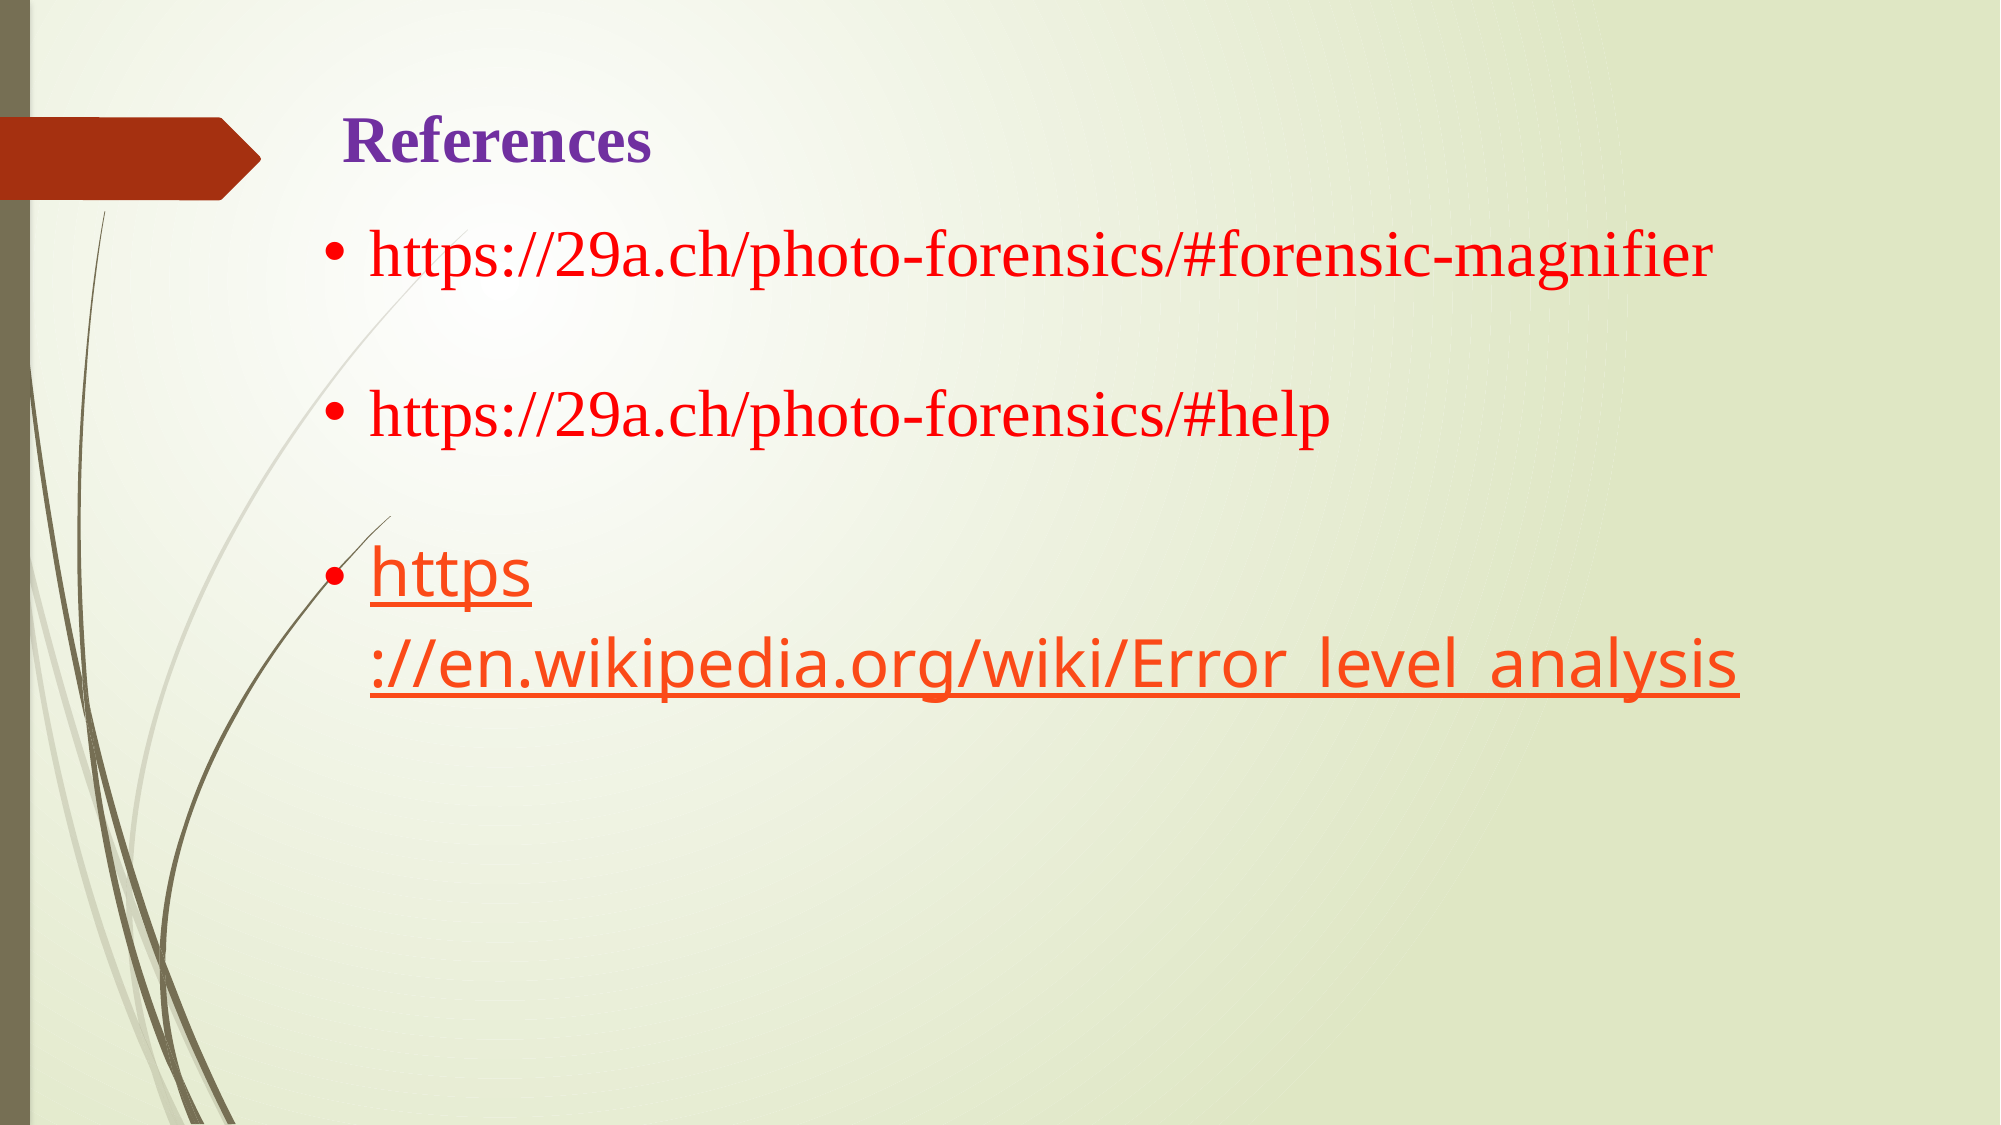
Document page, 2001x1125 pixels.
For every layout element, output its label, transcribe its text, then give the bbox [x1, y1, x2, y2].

text_box https://29a.ch/photo-forensics/#forensic-magnifier https://29a.ch/photo-forensics/#help https://en.wikipedia.org/wiki/Error_level_analysis [308, 202, 1780, 719]
text_box References [327, 88, 678, 184]
